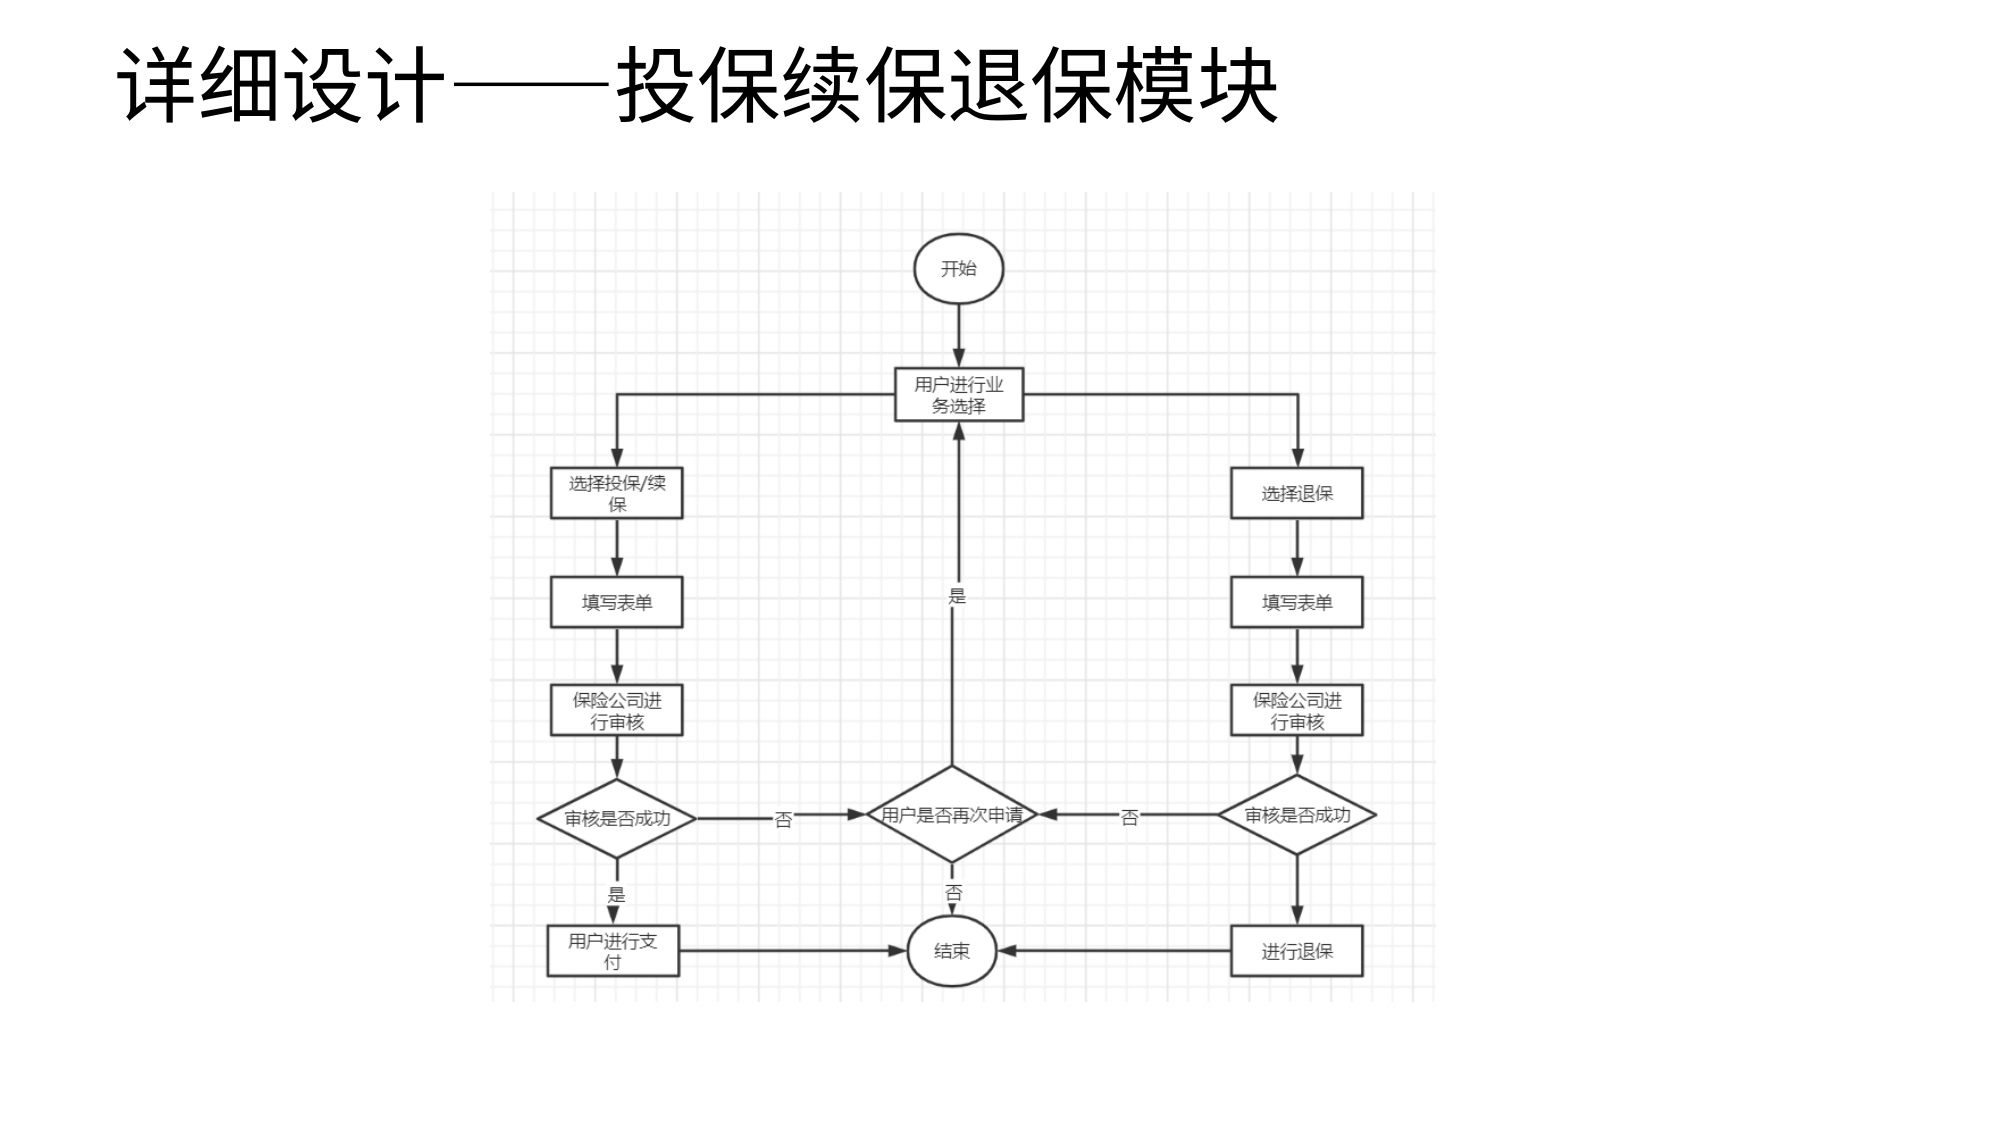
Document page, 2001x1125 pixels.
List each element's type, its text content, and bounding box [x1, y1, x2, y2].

title 详细设计——投保续保退保模块 [26, 32, 1369, 142]
picture [490, 192, 1436, 1002]
